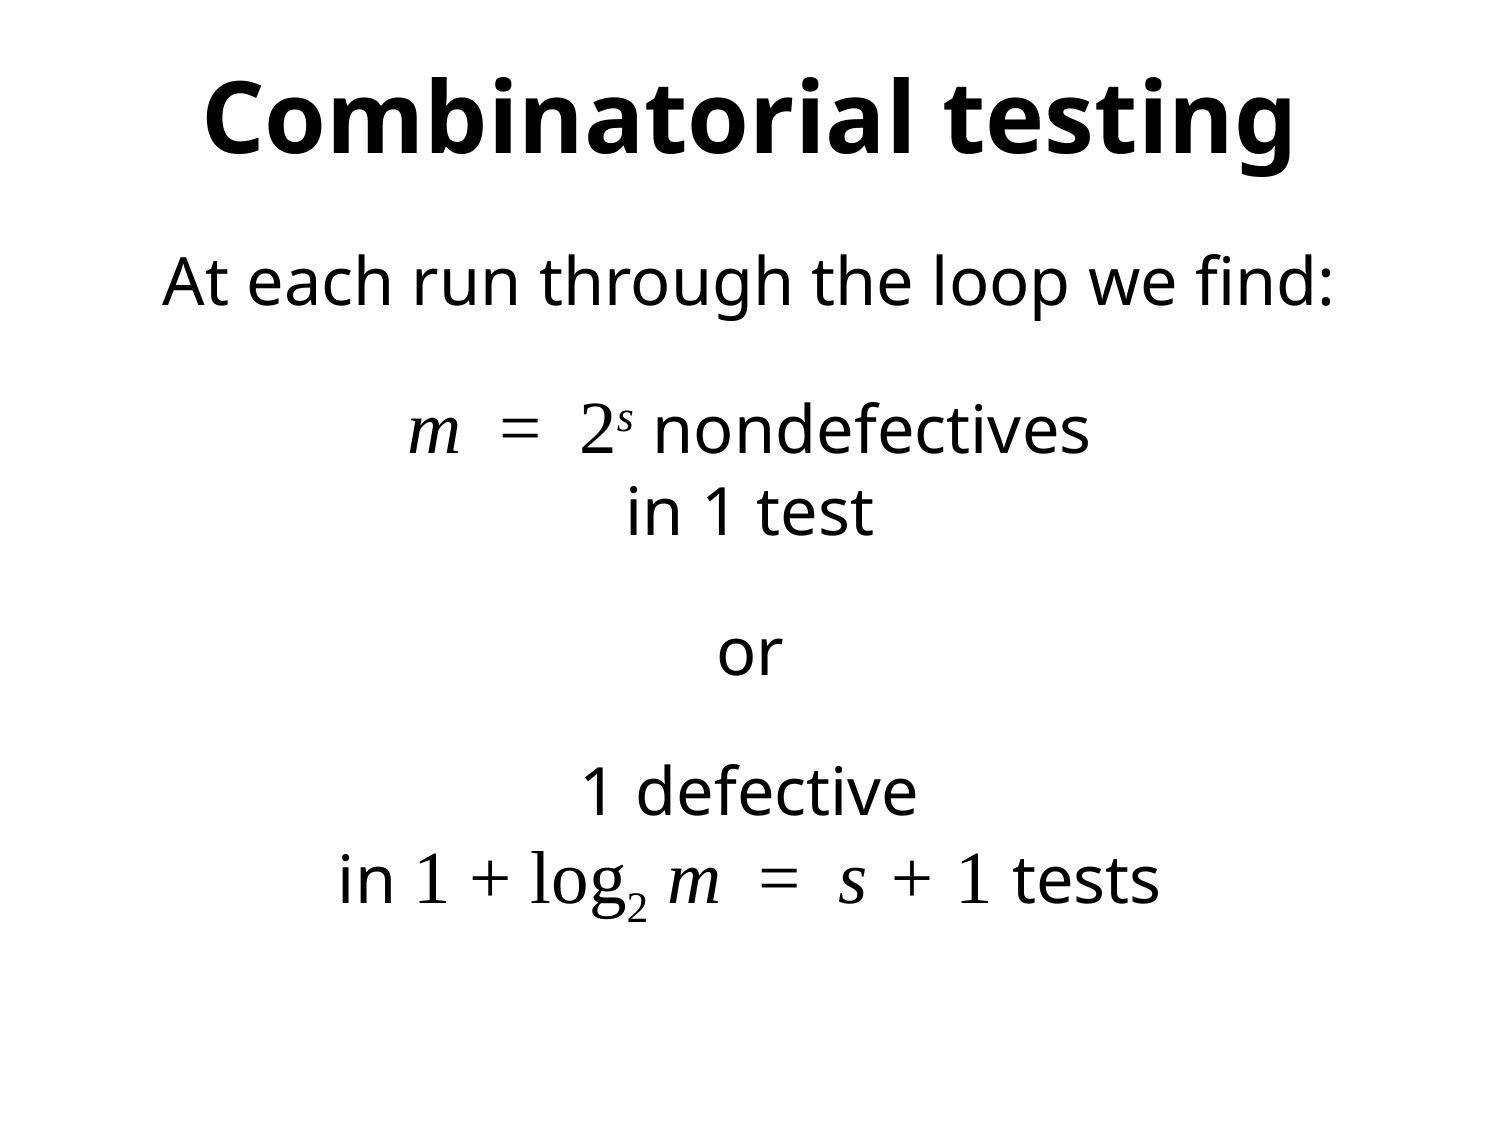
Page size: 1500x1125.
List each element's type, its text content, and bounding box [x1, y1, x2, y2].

title Combinatorial testing [0, 59, 1500, 231]
text_box At each run through the loop we find: m = 2s nondefectives in 1 test or 1 defective in 1 + log2 m = s + 1 tests [0, 231, 1500, 999]
